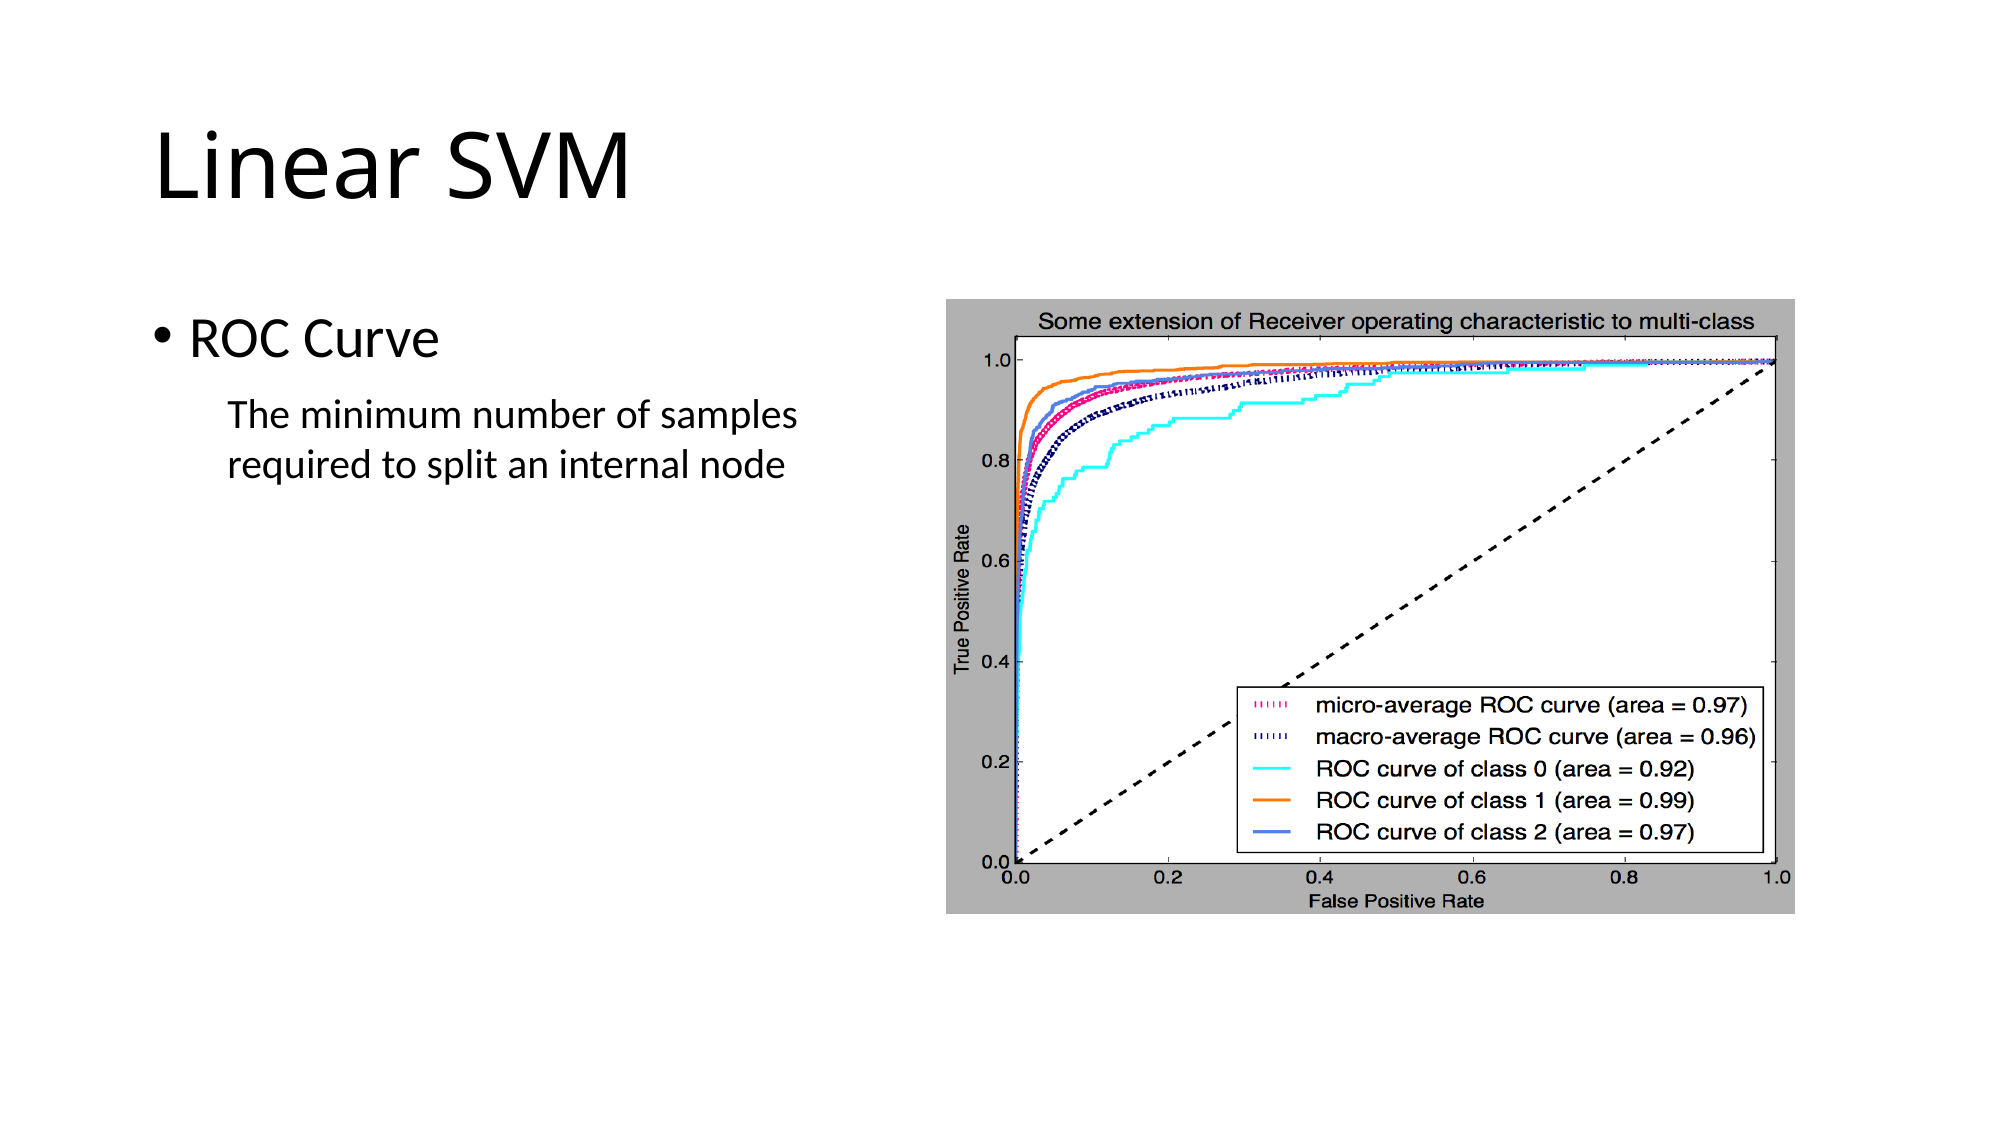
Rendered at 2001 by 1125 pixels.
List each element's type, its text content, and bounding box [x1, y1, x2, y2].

text_box The minimum number of samples required to split an internal node [137, 379, 879, 540]
picture [946, 299, 1795, 914]
list ROC Curve [137, 299, 1863, 1014]
title Linear SVM [137, 59, 1863, 278]
